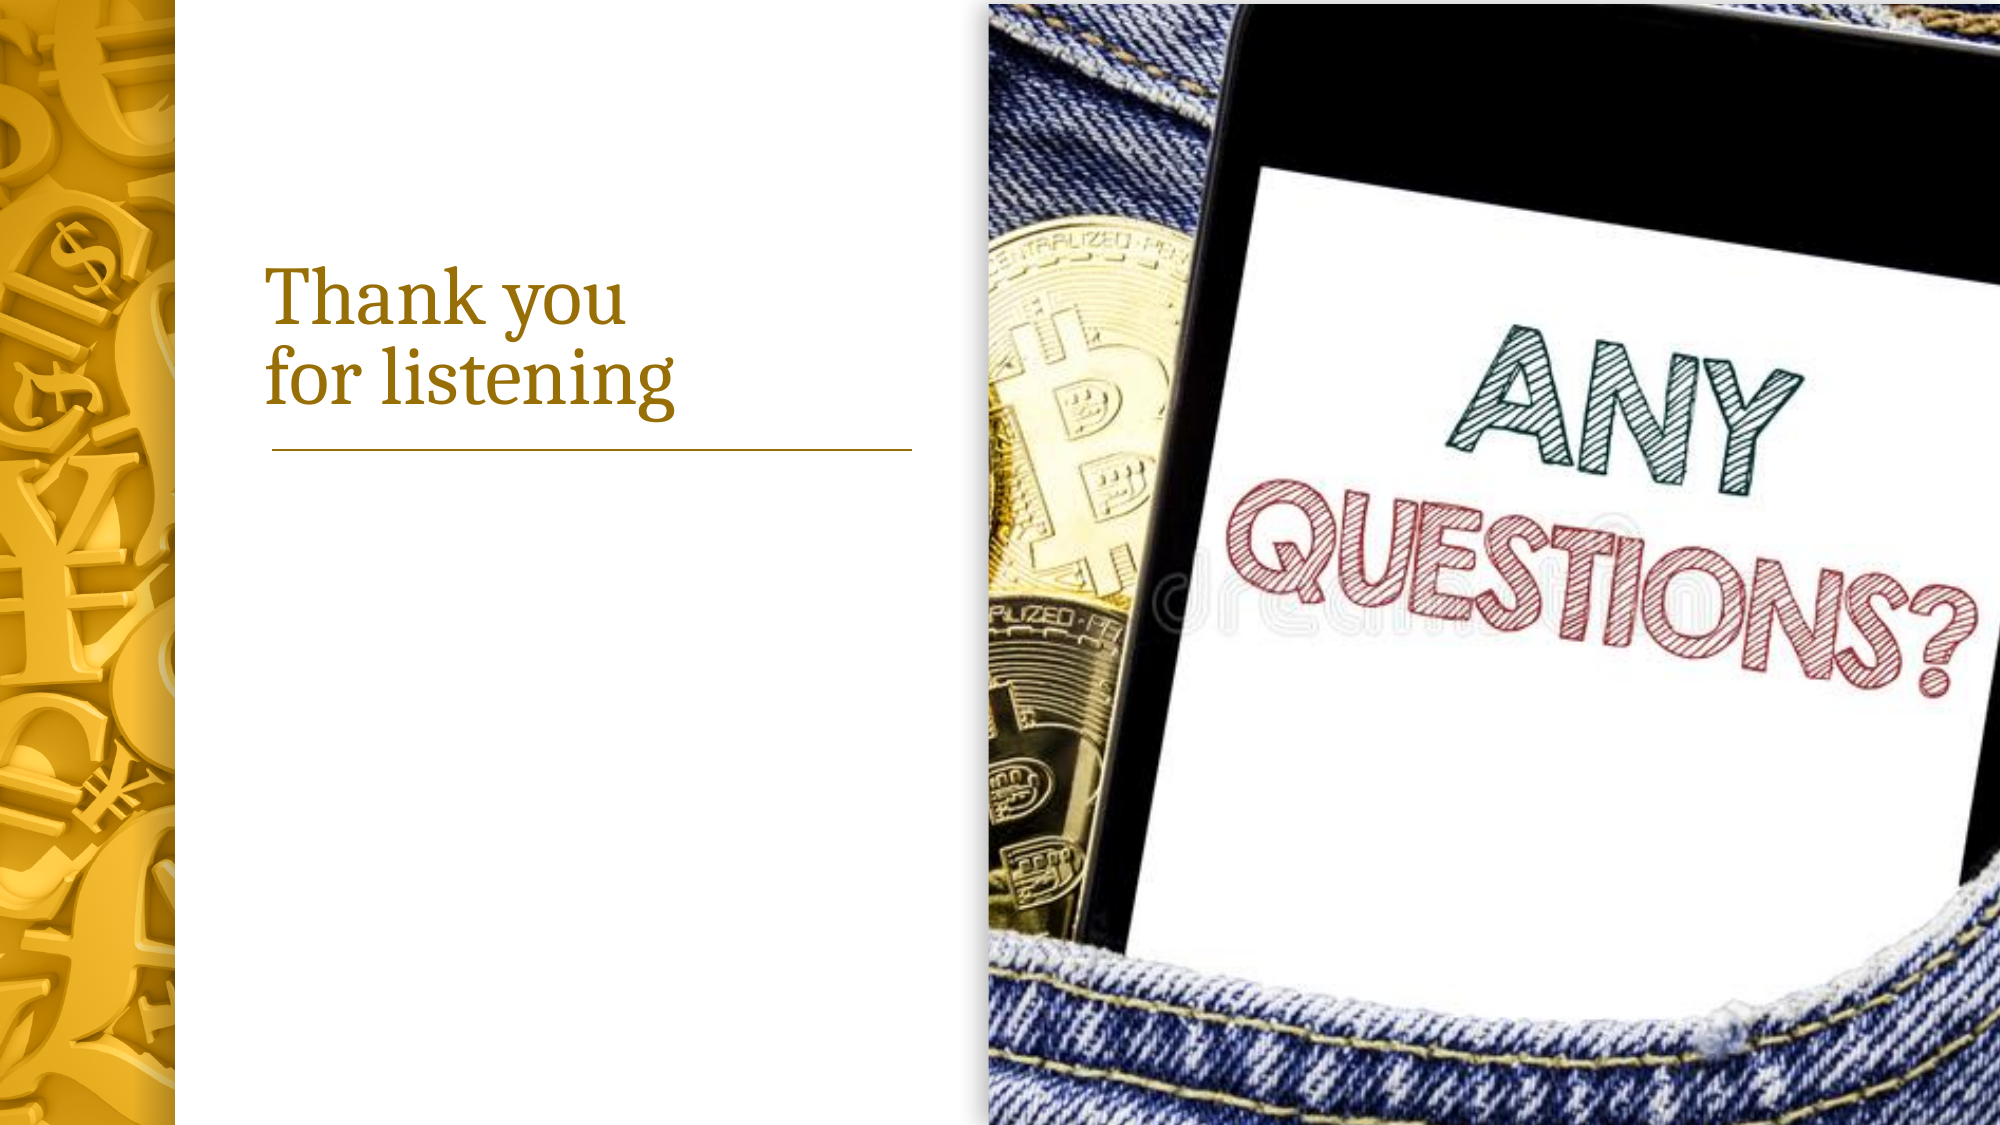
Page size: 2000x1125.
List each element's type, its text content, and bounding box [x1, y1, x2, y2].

picture [988, 4, 2000, 1125]
picture [0, 0, 175, 1125]
title Thank you for listening [249, 112, 925, 429]
